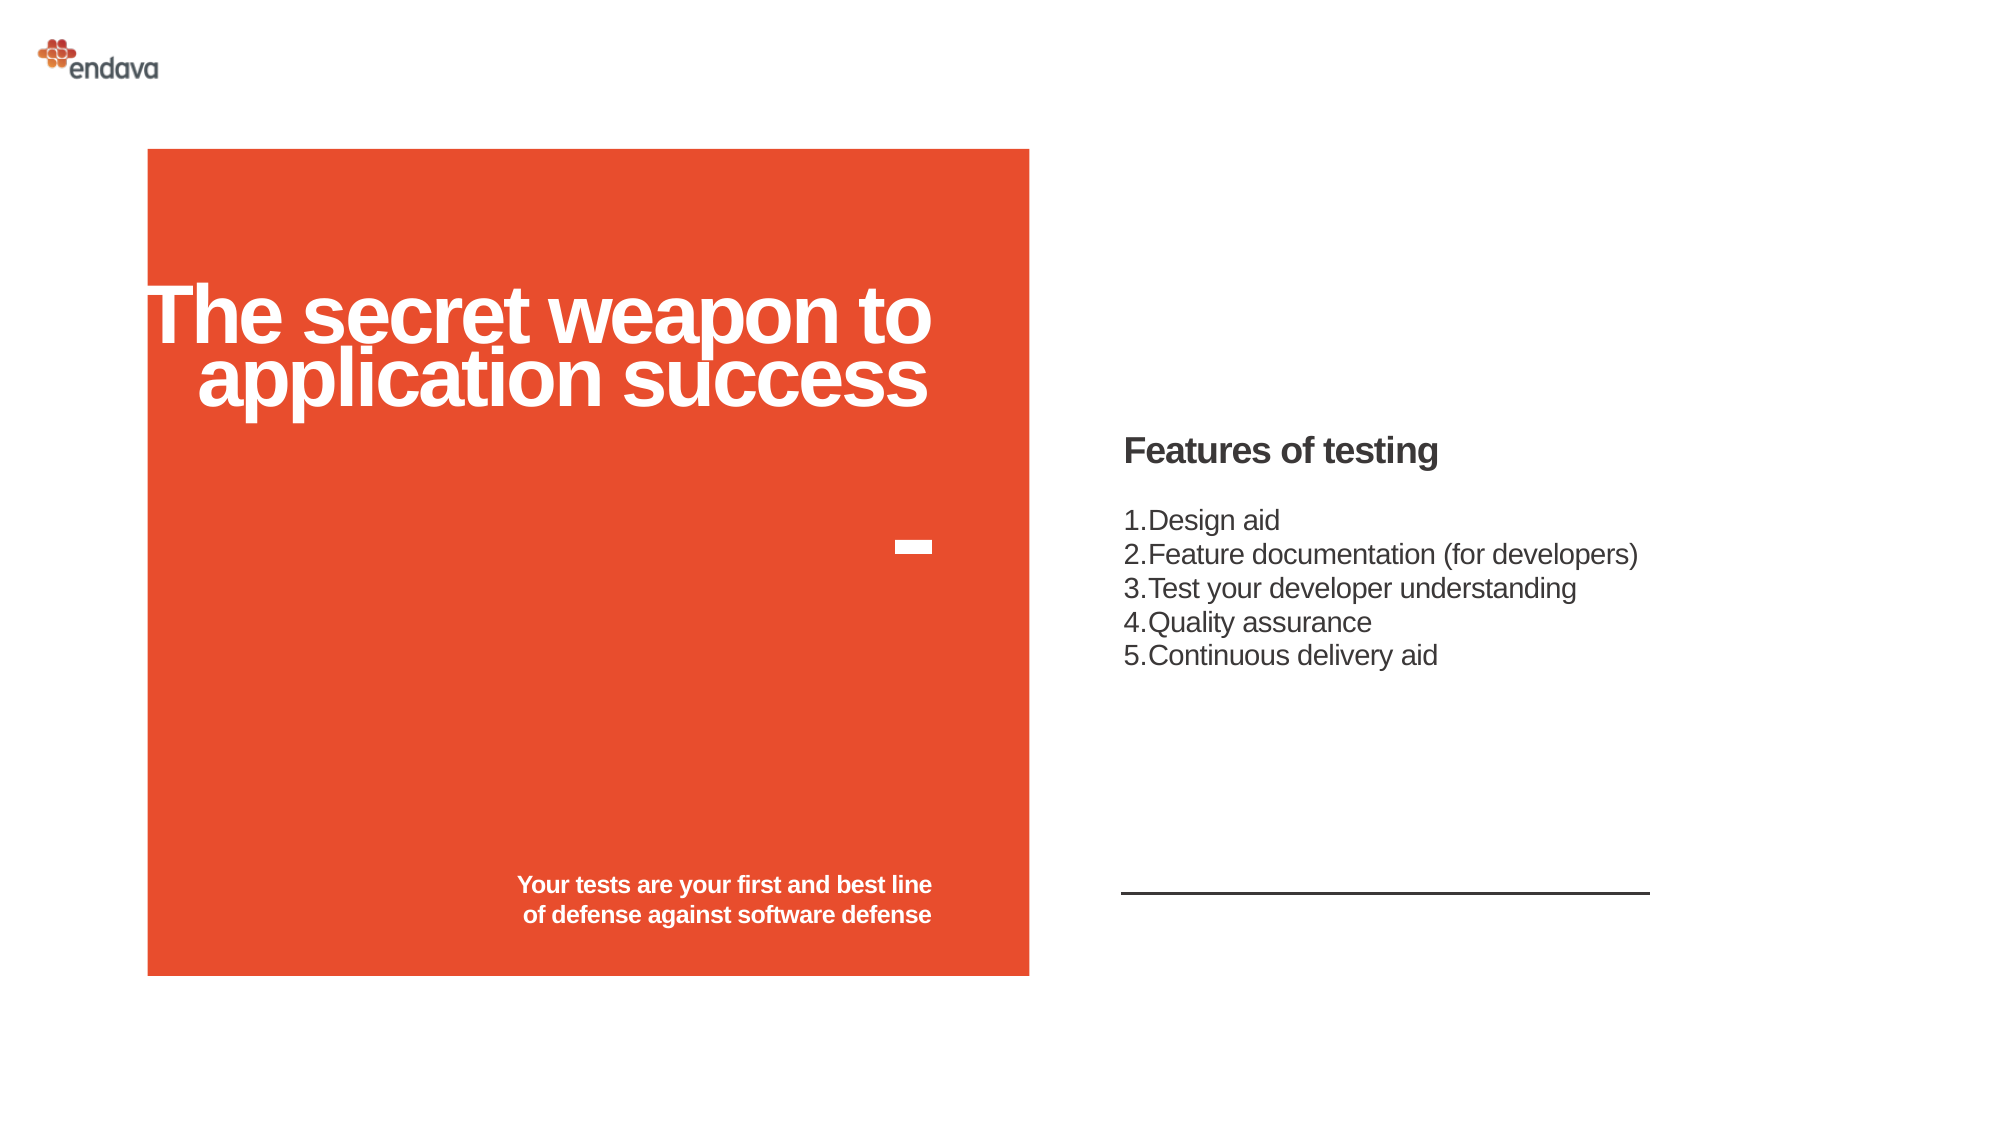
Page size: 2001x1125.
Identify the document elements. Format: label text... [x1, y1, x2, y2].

text_box [146, 148, 1030, 977]
text_box Features of testing [1108, 427, 1722, 479]
picture [0, 0, 256, 216]
text_box [895, 539, 932, 554]
text_box Your tests are your first and best line of defense against software defense [485, 861, 948, 936]
text_box The secret weapon to application success [111, 288, 947, 431]
text_box Design aid Feature documentation (for developers) Test your developer understanding Quality assurance Continuous delivery aid [1108, 495, 1668, 680]
